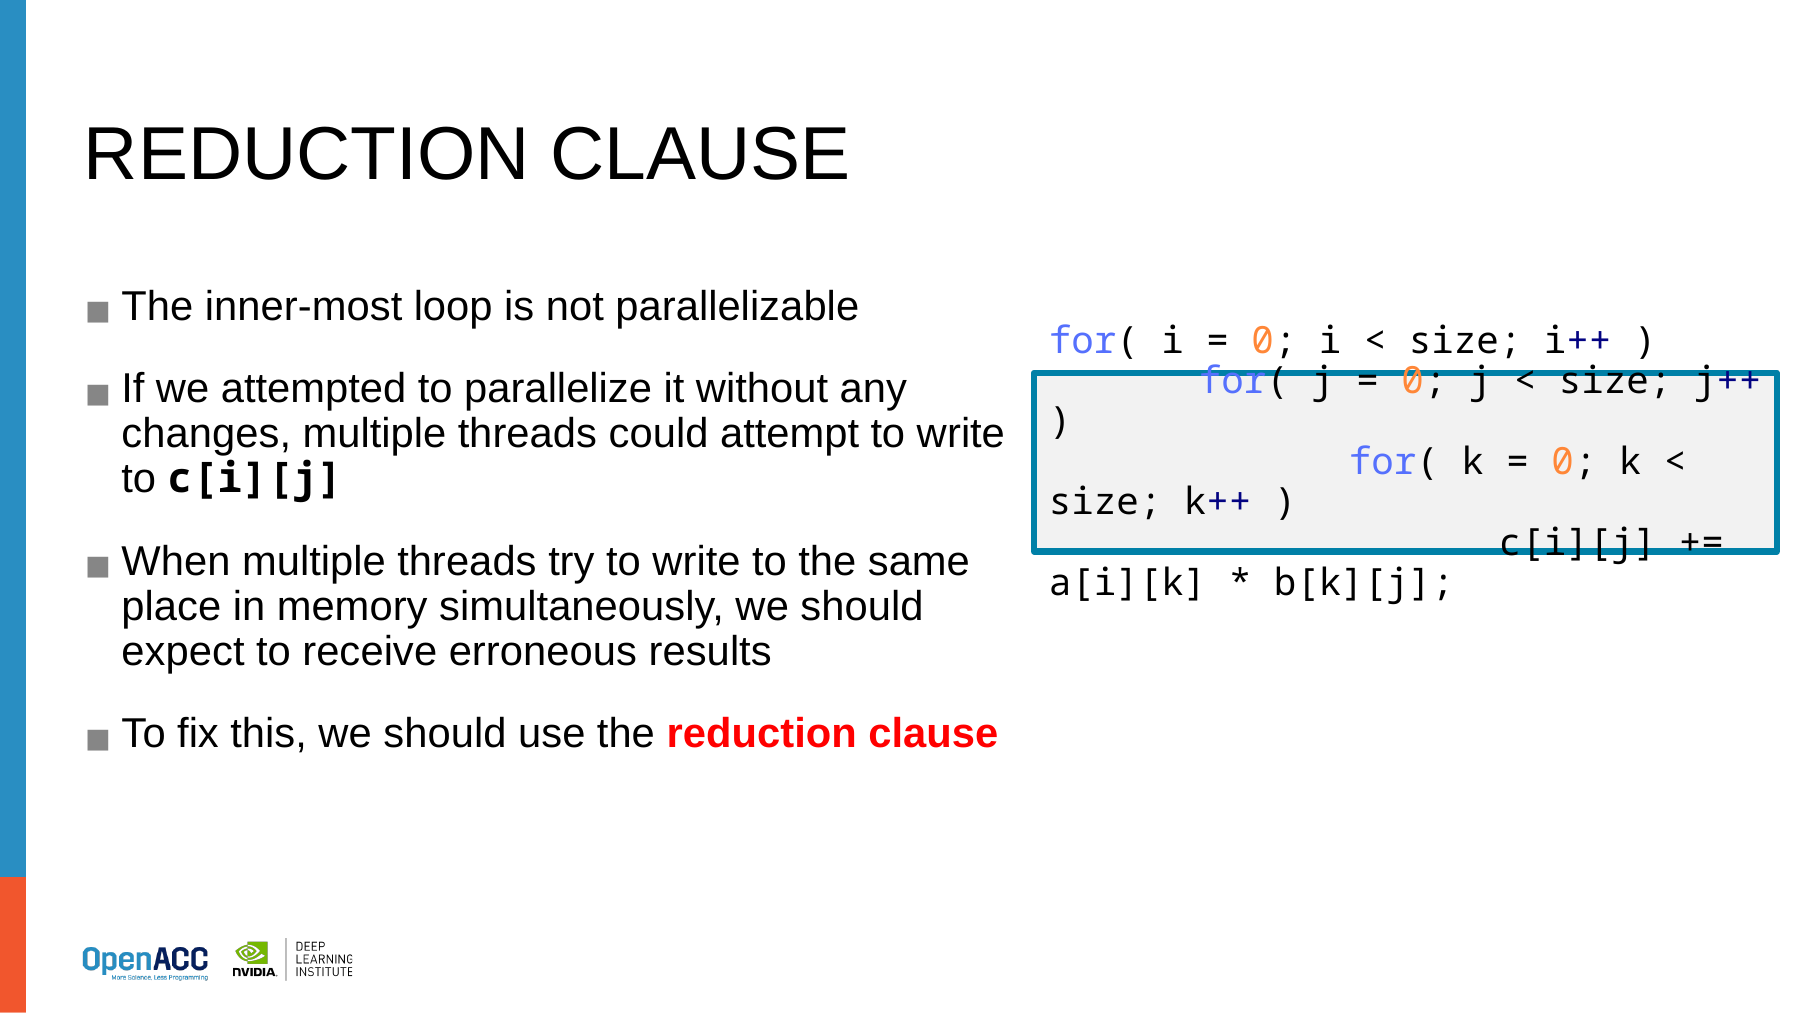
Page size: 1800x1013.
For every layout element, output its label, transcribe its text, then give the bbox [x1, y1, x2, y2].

title REDUCTION CLAUSE [68, 106, 1706, 204]
text_box for( i = 0; i < size; i++ ) for( j = 0; j < size; j++ ) for( k = 0; k < size; k++ ) c[i][j] += a[i][k] * b[k][j]; [1034, 372, 1777, 552]
picture [233, 938, 353, 981]
list The inner-most loop is not parallelizable If we attempted to parallelize it without any changes, multiple threads could attempt to write to c[i][j] When multiple threads try to write to the same place in memory simultaneously, we should expect to receive erroneous results To fix this, we should use the reduction clause [68, 277, 1022, 888]
picture [81, 946, 208, 981]
